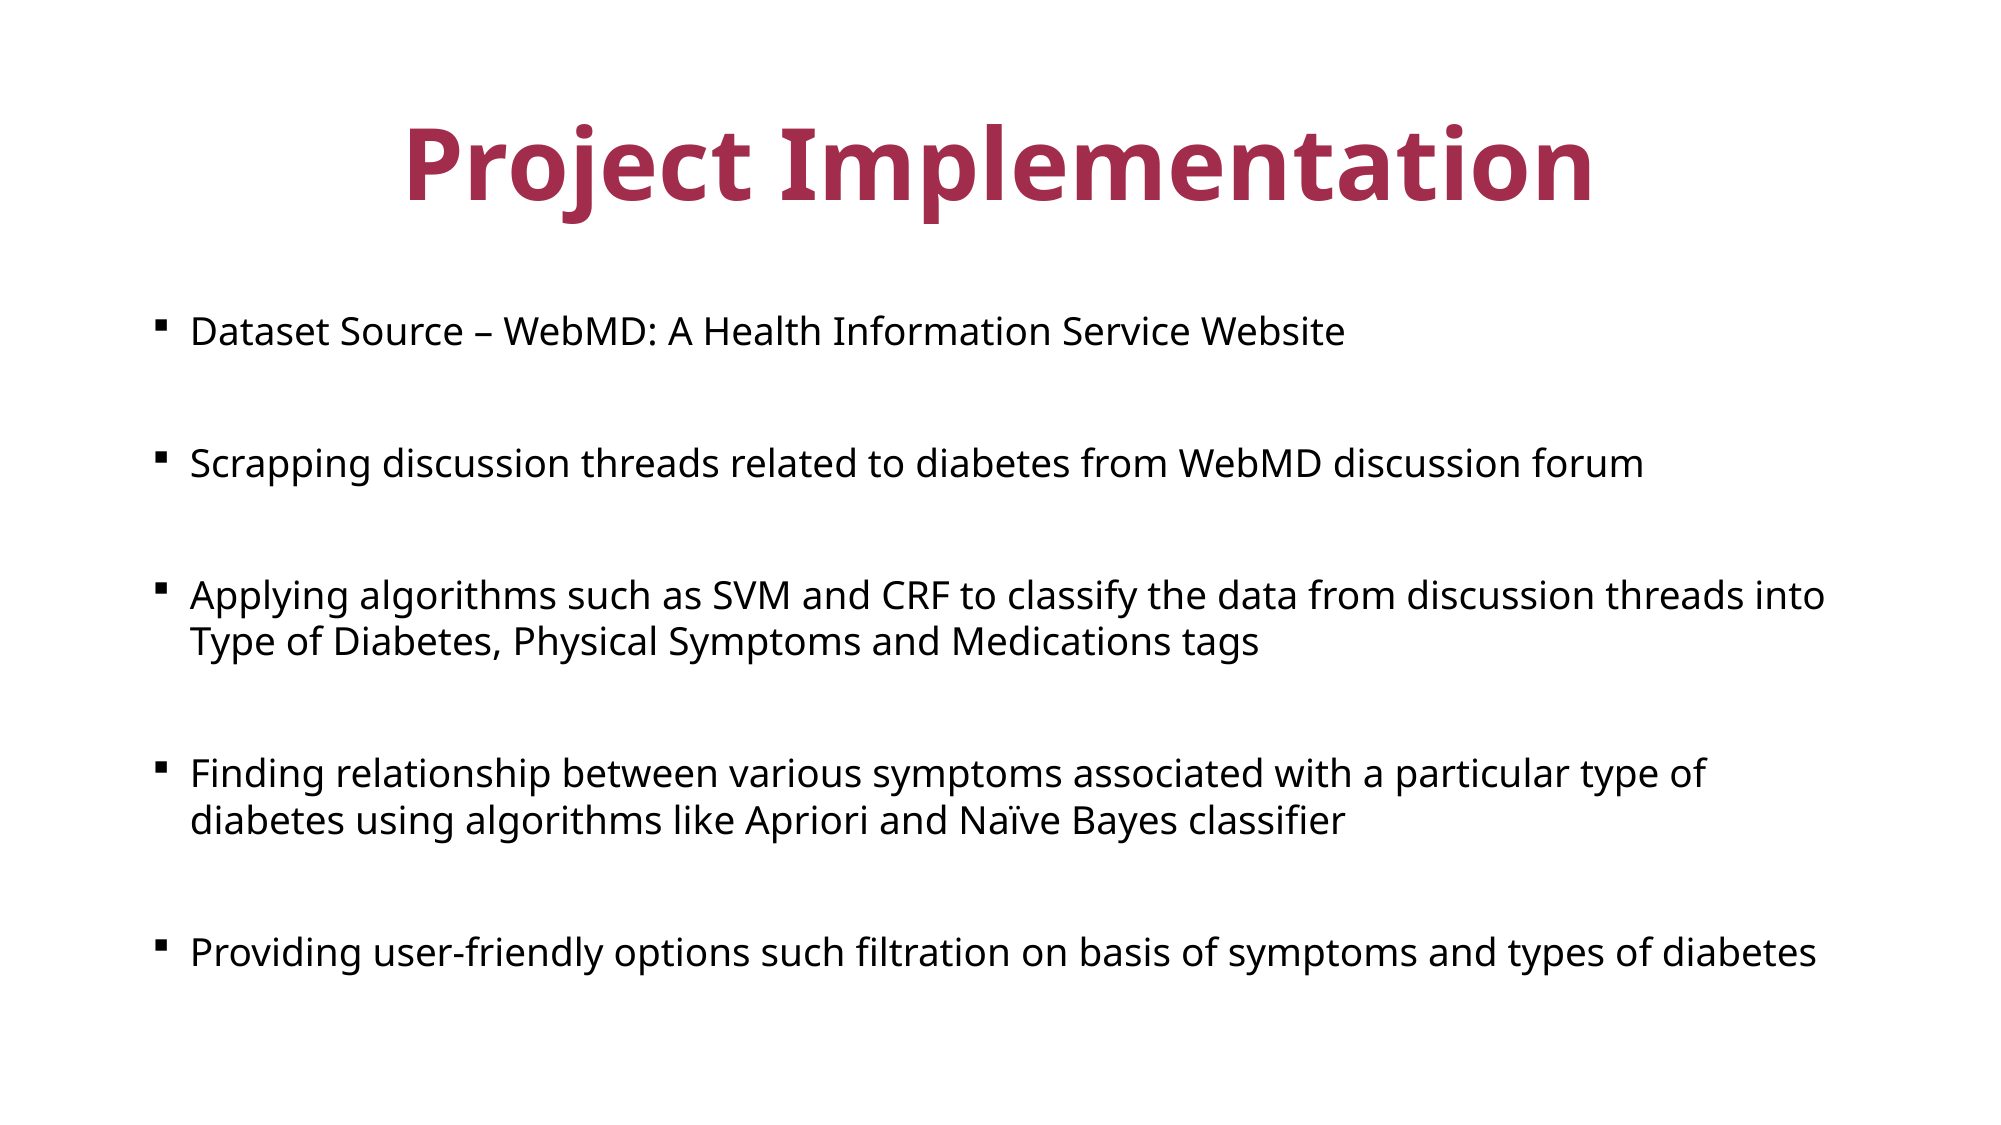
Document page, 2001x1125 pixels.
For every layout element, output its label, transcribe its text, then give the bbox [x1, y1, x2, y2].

list Dataset Source – WebMD: A Health Information Service Website Scrapping discussion threads related to diabetes from WebMD discussion forum Applying algorithms such as SVM and CRF to classify the data from discussion threads into Type of Diabetes, Physical Symptoms and Medications tags Finding relationship between various symptoms associated with a particular type of diabetes using algorithms like Apriori and Naïve Bayes classifier Providing user-friendly options such filtration on basis of symptoms and types of diabetes [137, 299, 1863, 1014]
title Project Implementation [137, 59, 1863, 278]
